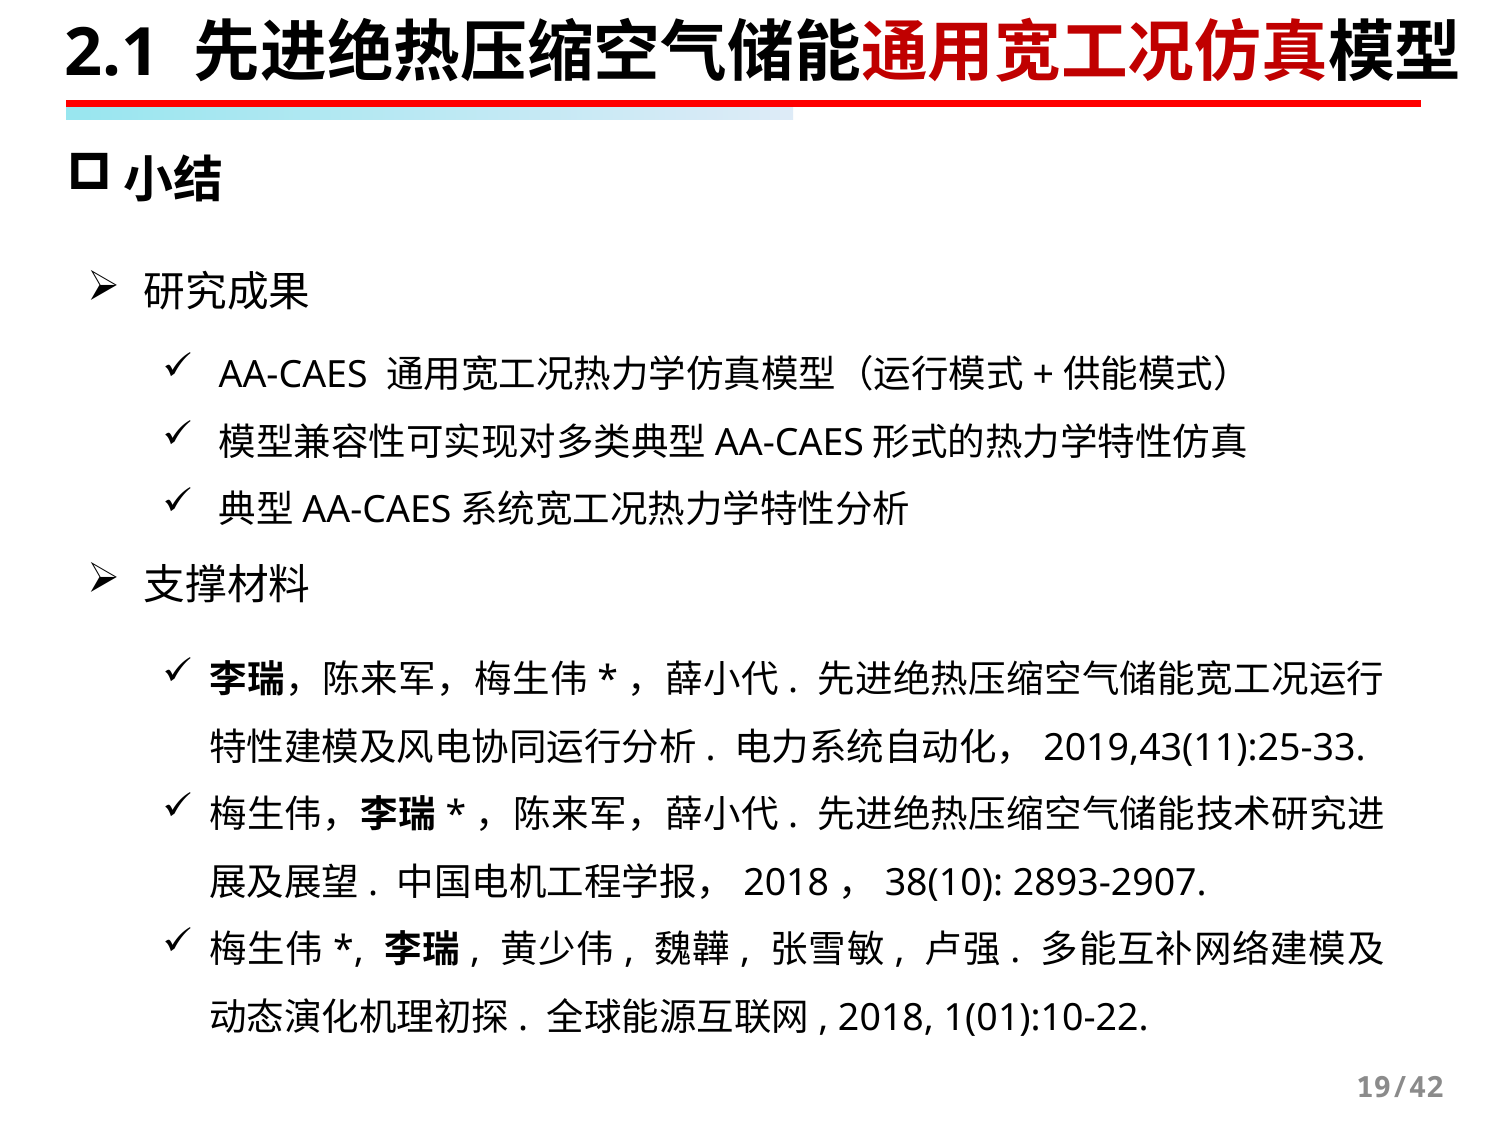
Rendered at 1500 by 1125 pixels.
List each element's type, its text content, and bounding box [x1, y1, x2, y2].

text_box [897, 102, 1447, 114]
text_box 小结 [52, 125, 750, 215]
slide_number 19/42 [1121, 1057, 1459, 1118]
text_box 研究成果 AA-CAES 通用宽工况热力学仿真模型（运行模式+供能模式） 模型兼容性可实现对多类典型AA-CAES形式的热力学特性仿真 典型AA-CAES系统宽工况热力学特性分析 支撑材料 李瑞，陈来军，梅生伟*，薛小代. 先进绝热压缩空气储能宽工况运行特性建模及风电协同运行分析. 电力系统自动化，2019,43(11):25-33. 梅生伟，李瑞*，陈来军，薛小代. 先进绝热压缩空气储能技术研究进展及展望. 中国电机工程学报，2018，38(10): 2893-2907. 梅生伟*, 李瑞, 黄少伟, 魏韡, 张雪敏, 卢强. 多能互补网络建模及动态演化机理初探. 全球能源互联网, 2018, 1(01):10-22. [72, 255, 1400, 1046]
text_box 2.1 先进绝热压缩空气储能通用宽工况仿真模型 [49, 0, 1500, 102]
